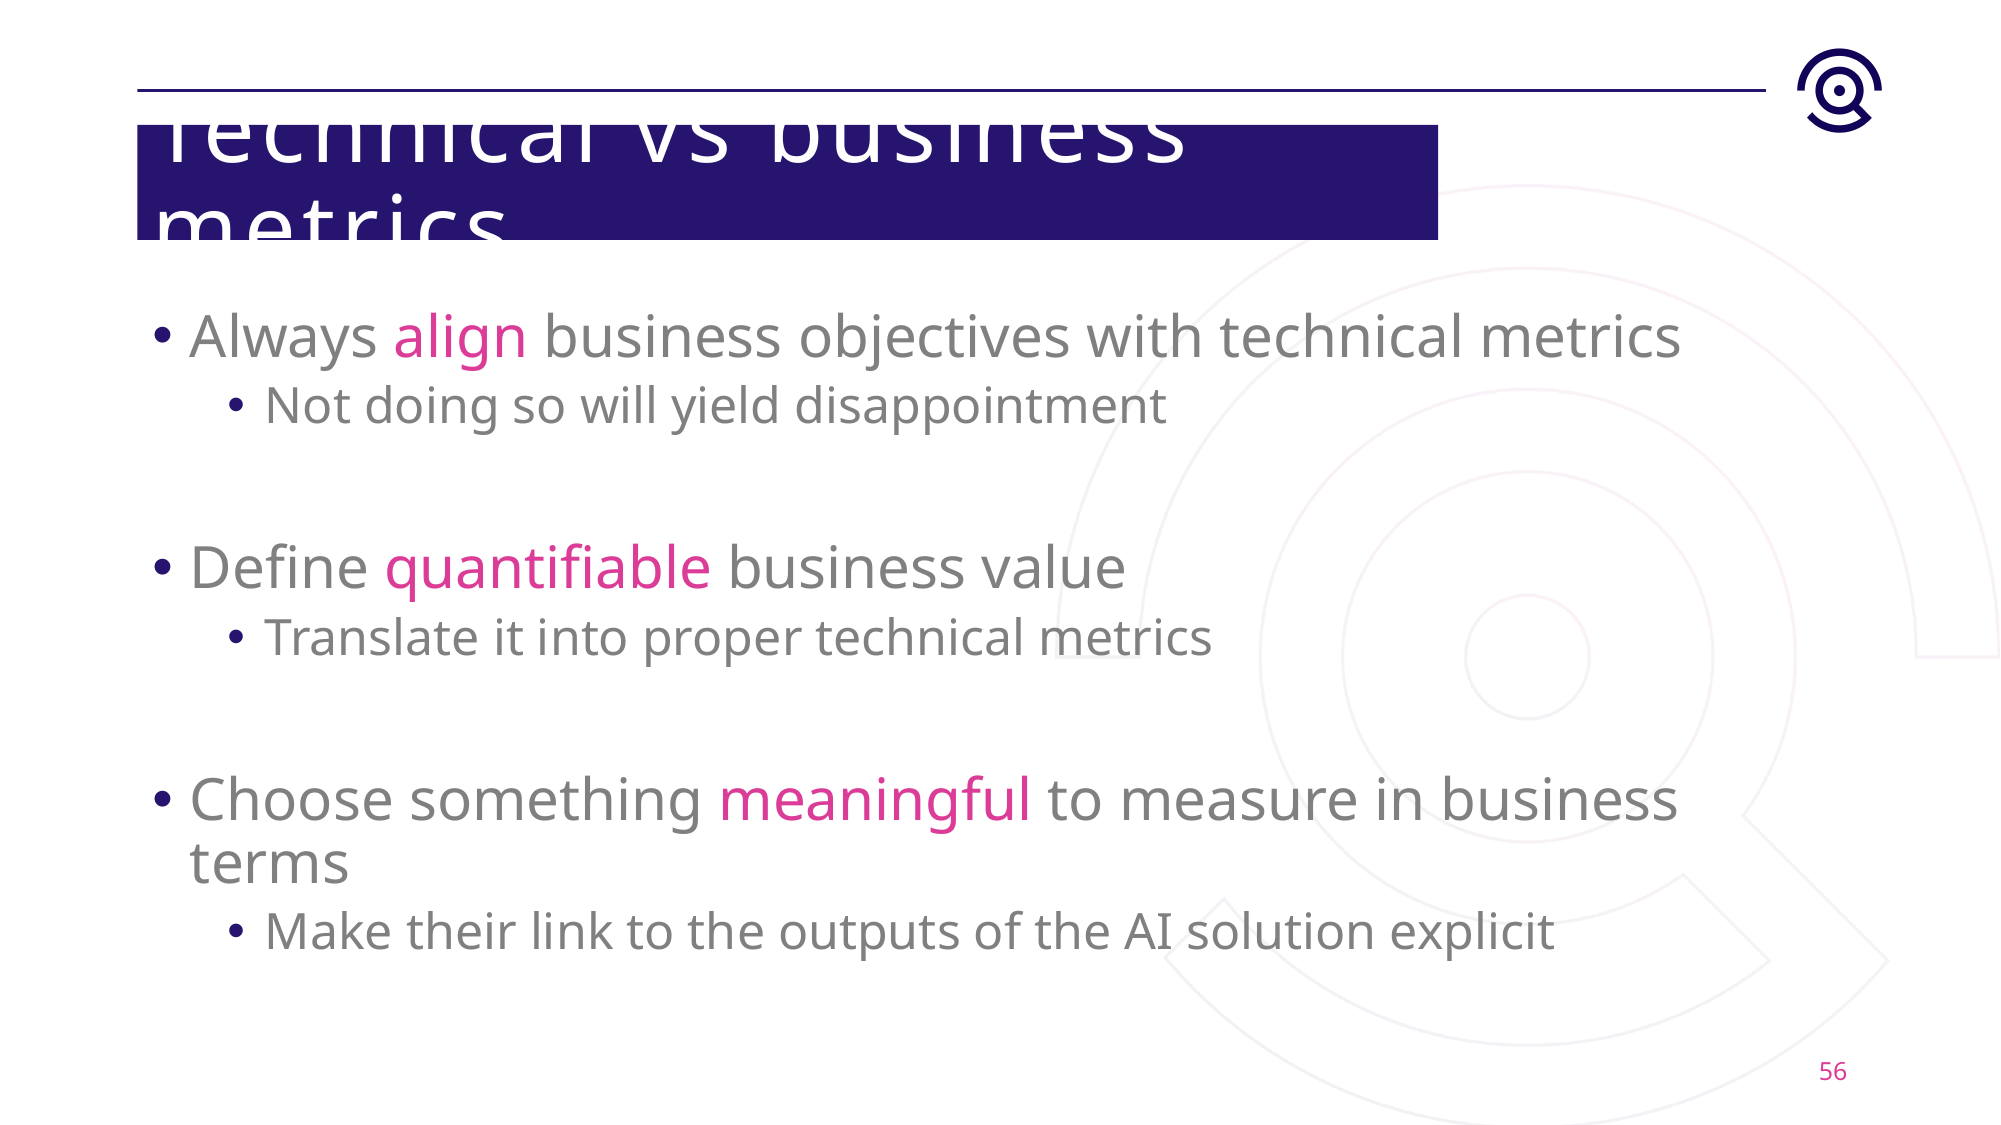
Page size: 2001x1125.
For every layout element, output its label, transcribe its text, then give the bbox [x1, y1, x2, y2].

title Technical vs business metrics [137, 124, 1439, 240]
list Always align business objectives with technical metrics Not doing so will yield disappointment Define quantifiable business value Translate it into proper technical metrics Choose something meaningful to measure in business terms Make their link to the outputs of the AI solution explicit [137, 299, 1863, 1014]
slide_number 56 [1412, 1042, 1863, 1103]
